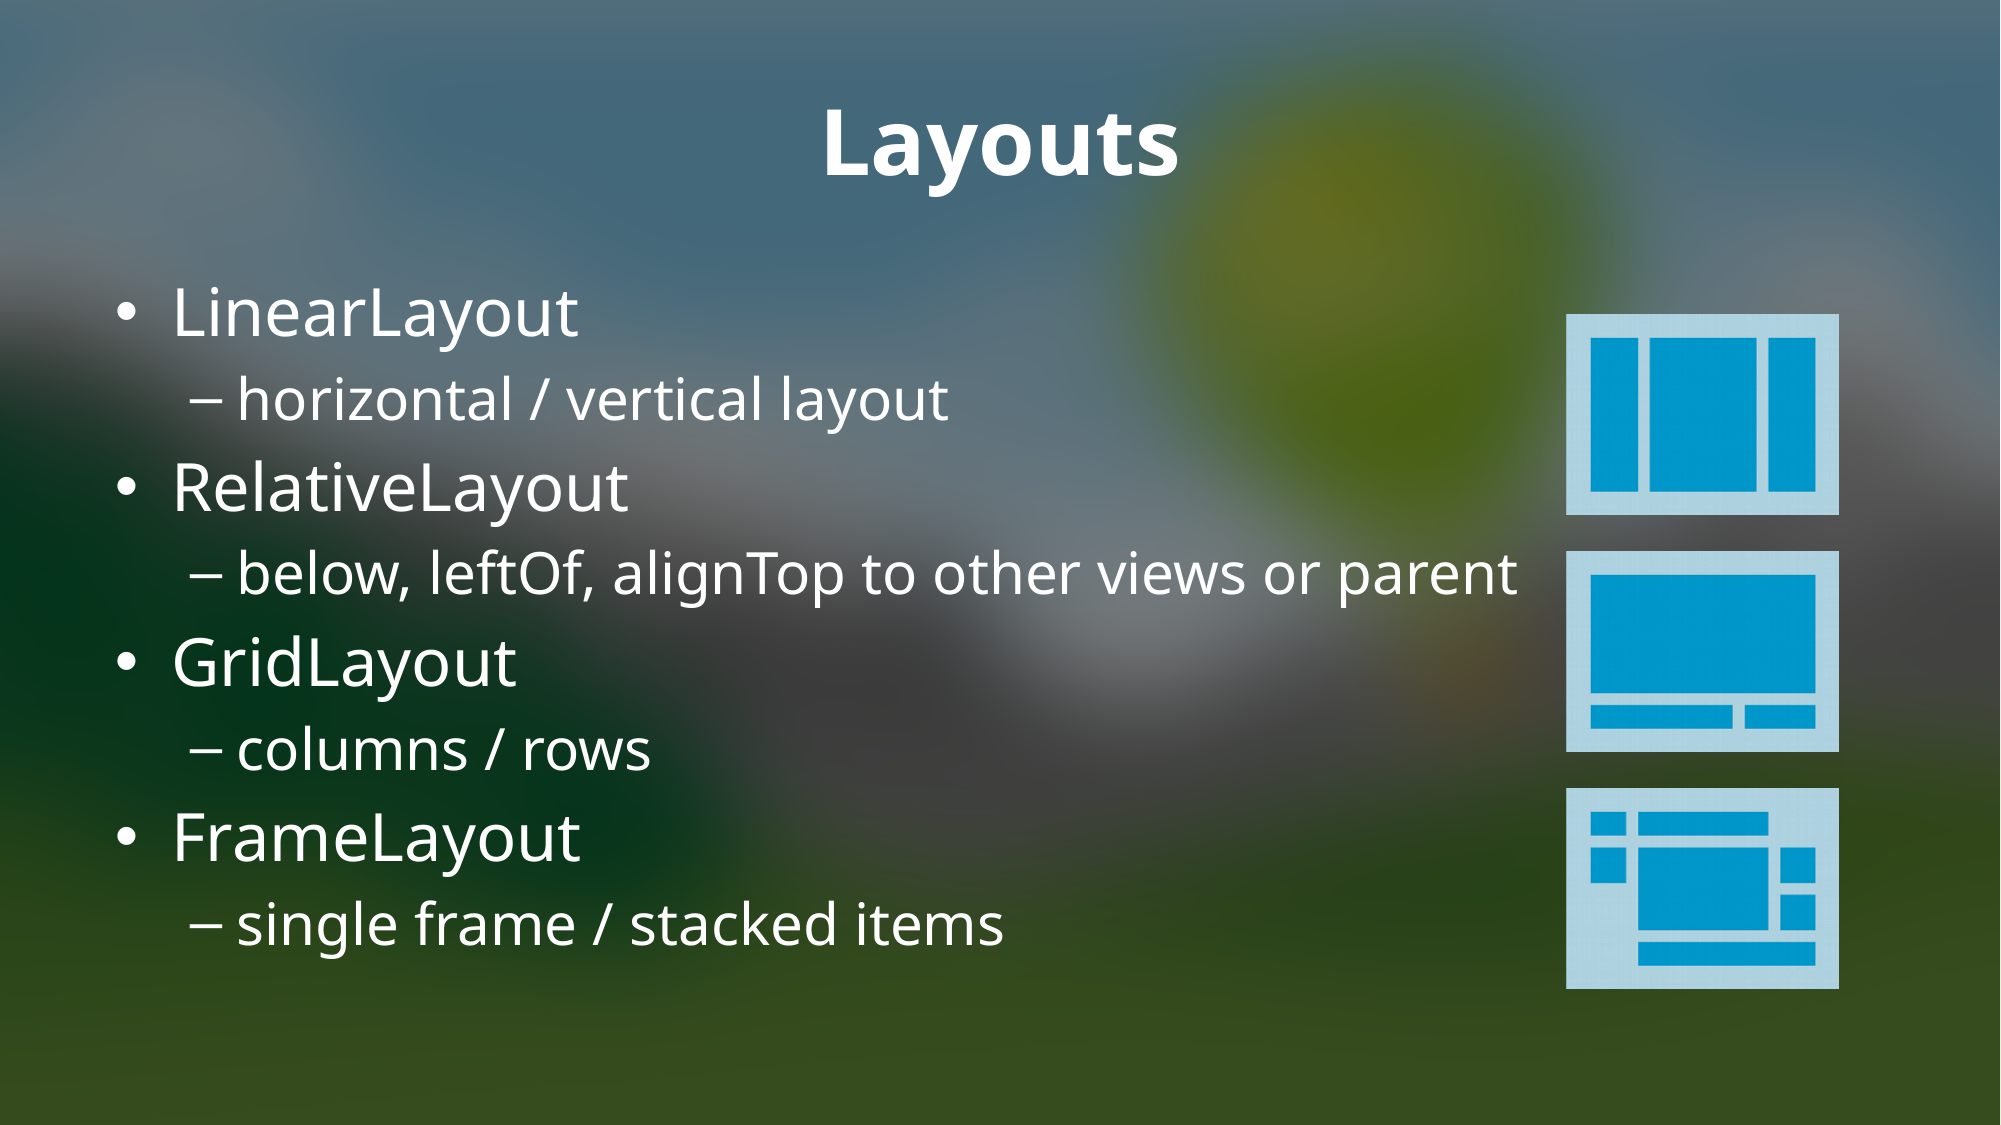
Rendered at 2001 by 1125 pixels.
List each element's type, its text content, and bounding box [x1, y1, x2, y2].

title Layouts [99, 45, 1900, 233]
picture [0, 0, 2001, 1125]
list LinearLayout horizontal / vertical layout RelativeLayout below, leftOf, alignTop to other views or parent GridLayout columns / rows FrameLayout single frame / stacked items [99, 262, 1544, 1005]
